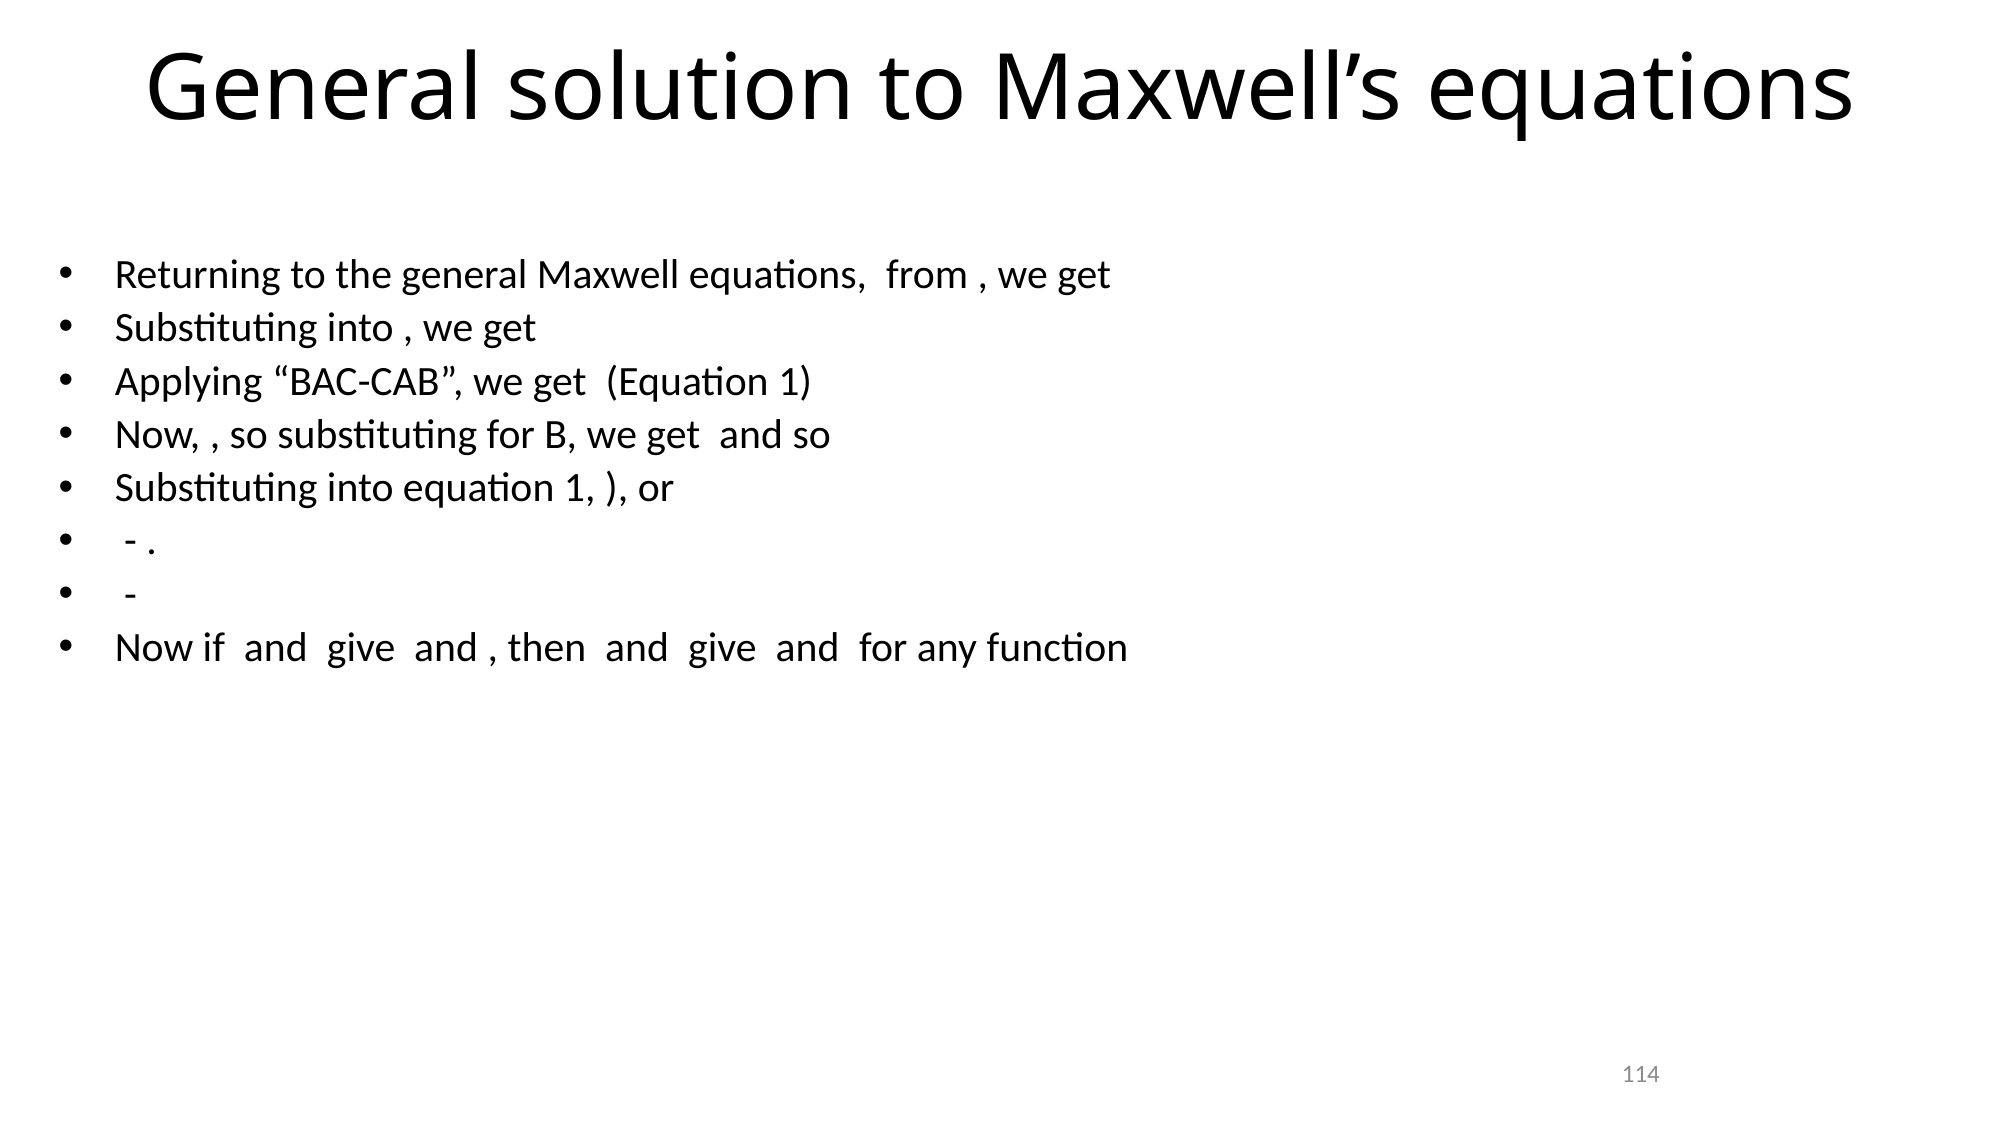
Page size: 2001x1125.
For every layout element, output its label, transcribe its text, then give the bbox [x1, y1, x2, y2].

title General solution to Maxwell’s equations [43, 18, 1959, 162]
slide_number 114 [1325, 1042, 1675, 1103]
